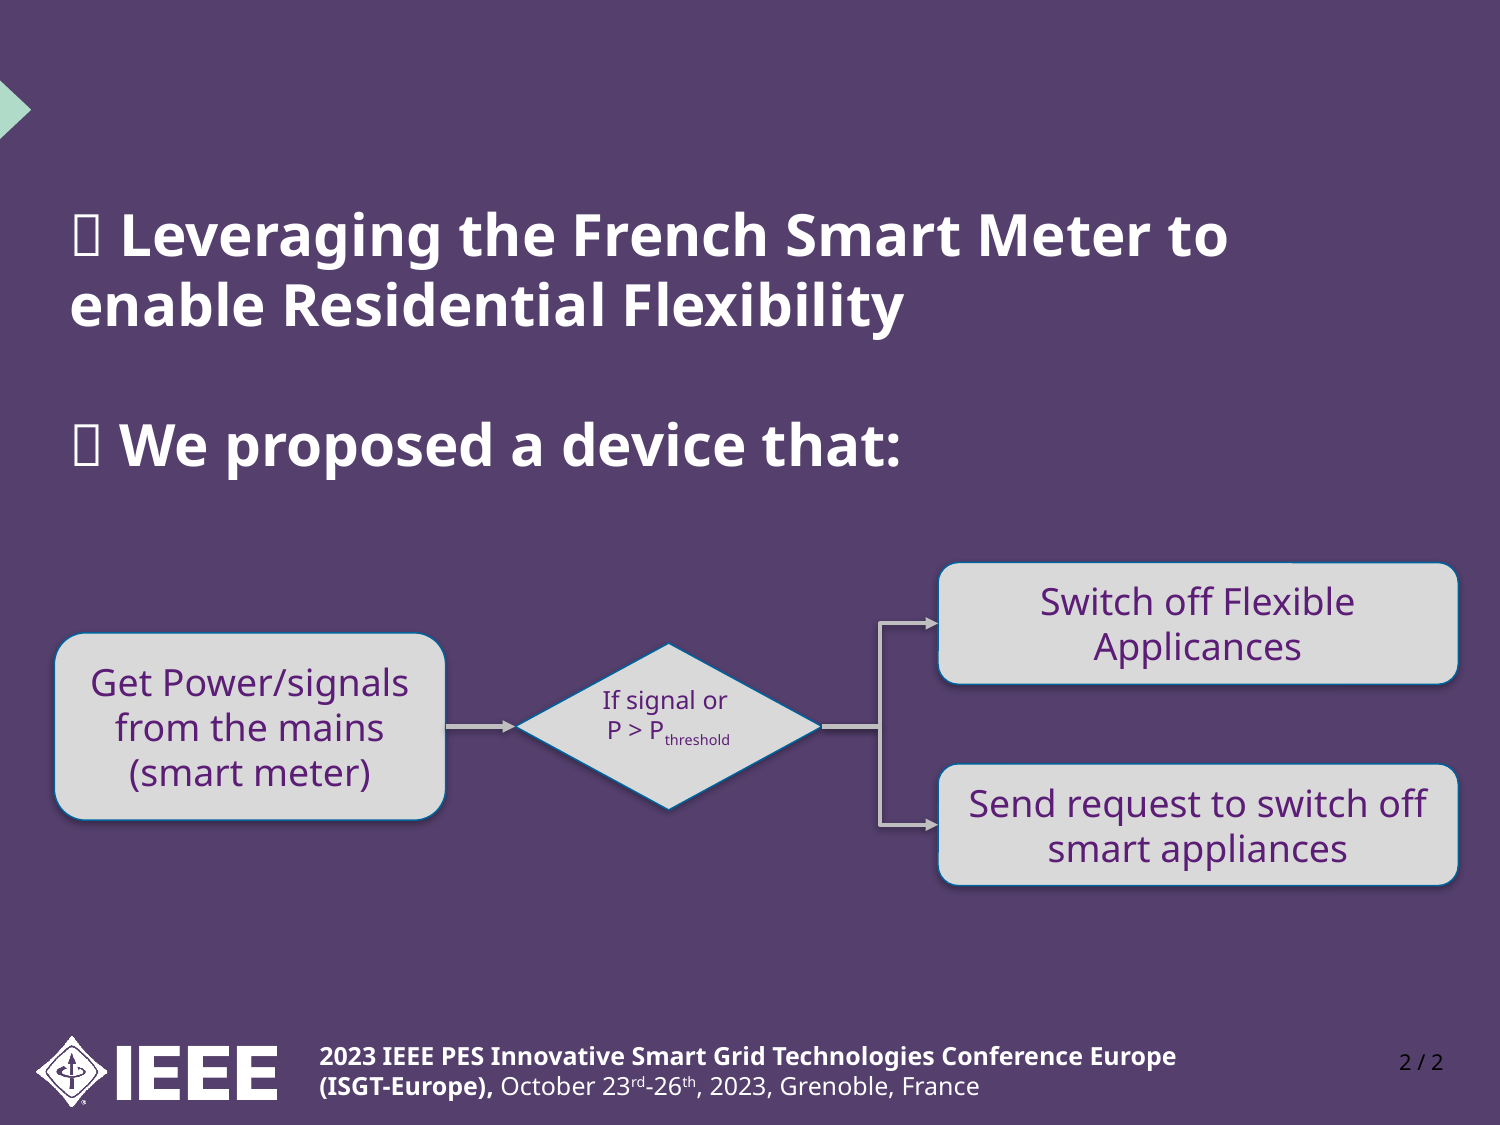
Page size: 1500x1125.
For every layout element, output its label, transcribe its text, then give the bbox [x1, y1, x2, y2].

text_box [821, 623, 939, 725]
text_box Switch off Flexible Applicances [937, 561, 1460, 686]
text_box If signal or P > Pthreshold [516, 642, 816, 811]
title  Leveraging the French Smart Meter to enable Residential Flexibility  We proposed a device that: [54, 173, 1421, 503]
text_box Get Power/signals from the mains (smart meter) [53, 632, 447, 821]
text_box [821, 726, 939, 825]
picture [36, 1036, 277, 1107]
text_box 2 / 2 [1302, 1041, 1459, 1083]
text_box Send request to switch off smart appliances [937, 762, 1460, 887]
